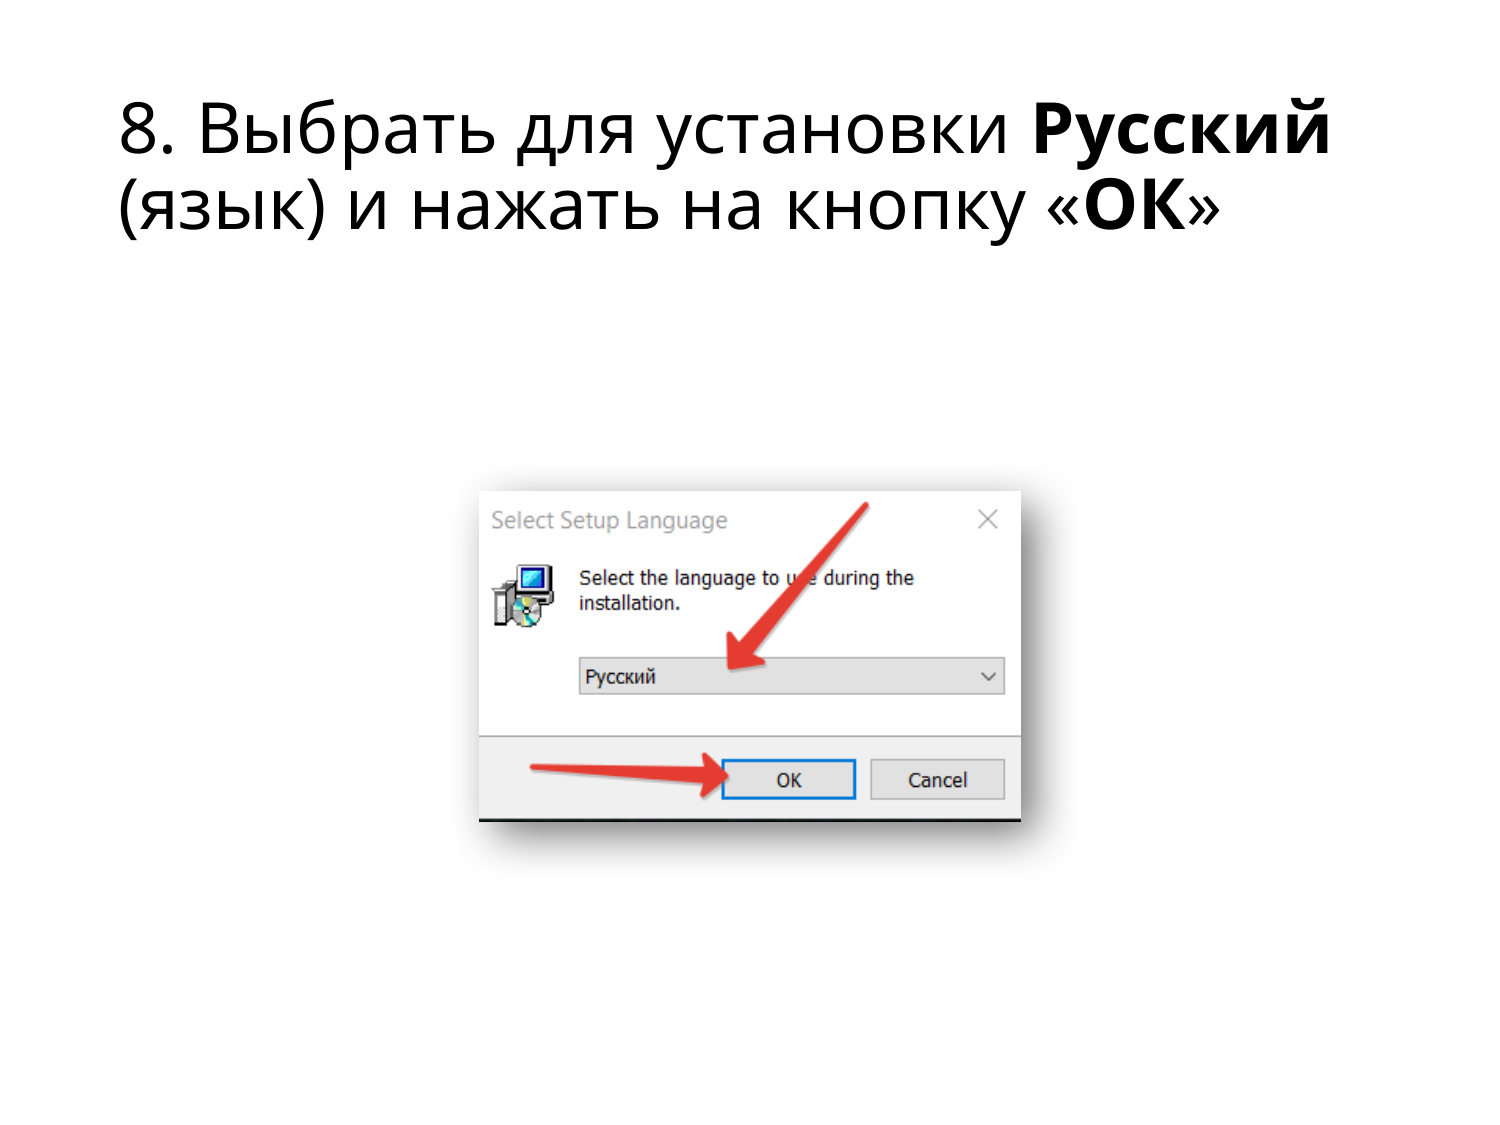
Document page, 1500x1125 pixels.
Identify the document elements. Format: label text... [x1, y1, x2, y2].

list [479, 491, 1021, 822]
title 8. Выбрать для установки Русский (язык) и нажать на кнопку «ОК» [103, 59, 1397, 278]
